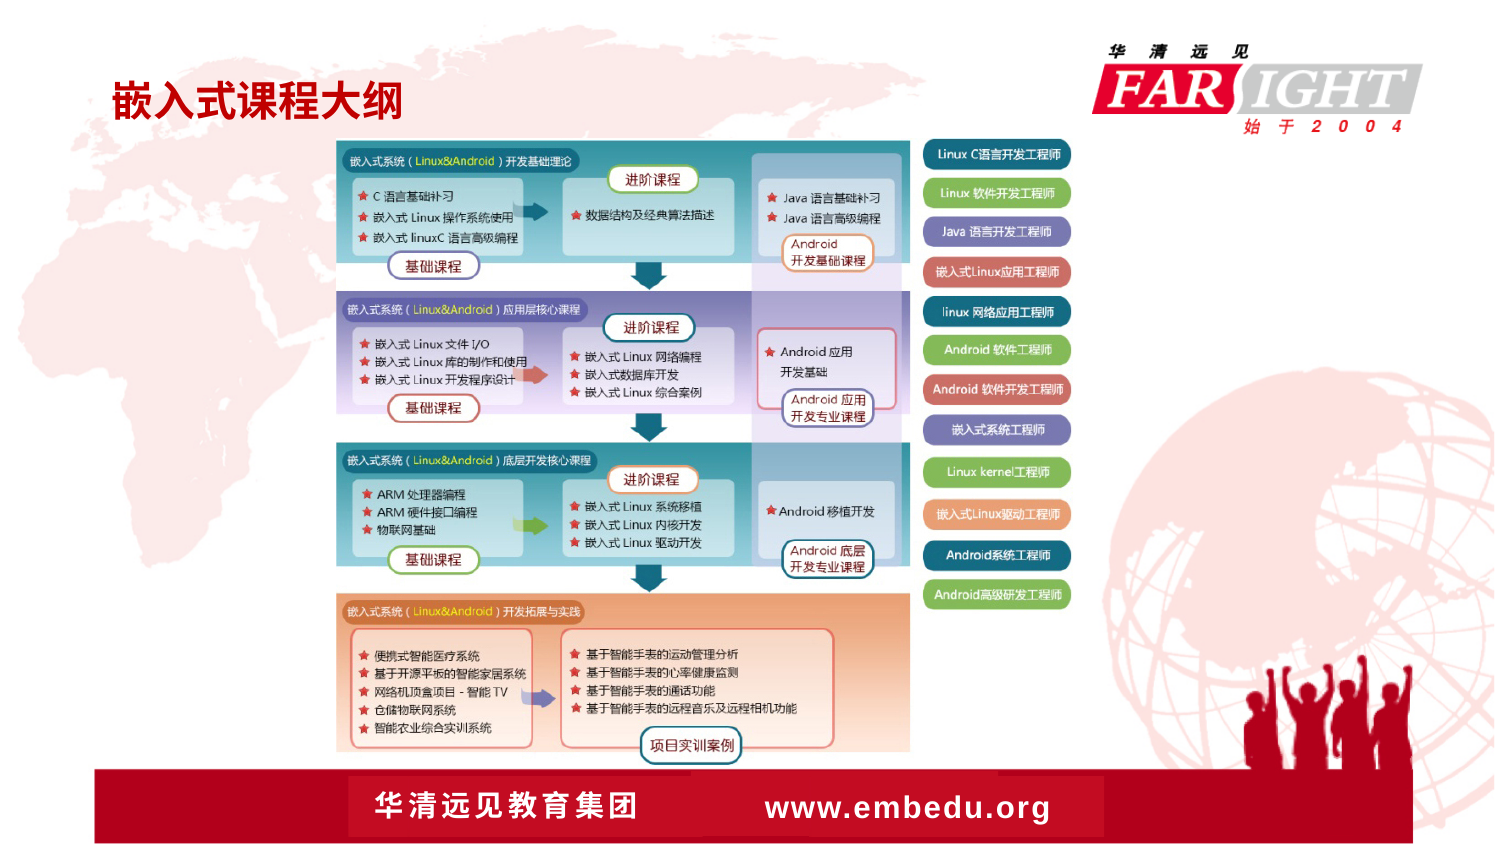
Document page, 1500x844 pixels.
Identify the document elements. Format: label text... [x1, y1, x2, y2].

picture [0, 0, 1500, 844]
title 嵌入式课程大纲 [96, 67, 1081, 139]
